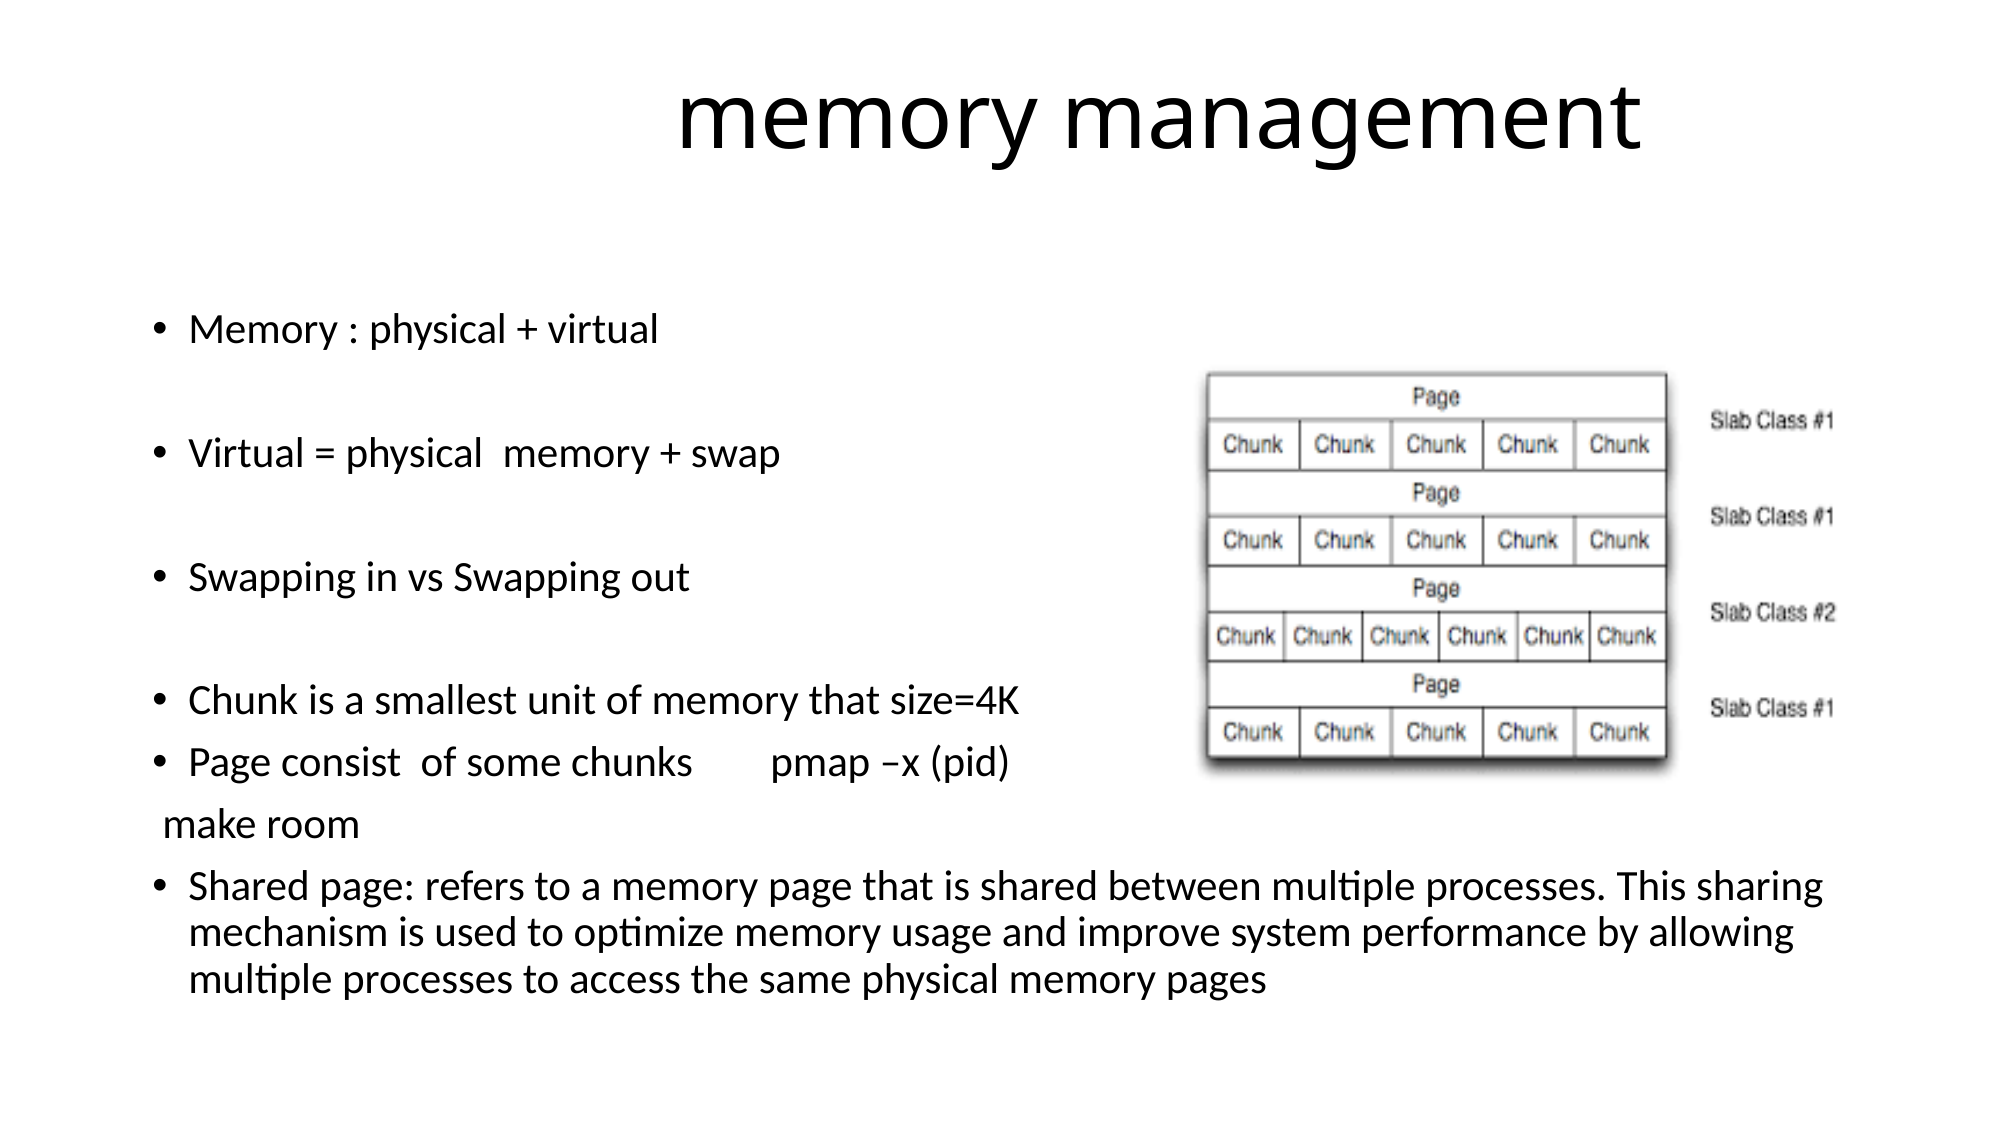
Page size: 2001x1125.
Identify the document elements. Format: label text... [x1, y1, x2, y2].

picture [1174, 342, 1863, 805]
list Memory : physical + virtual Virtual = physical memory + swap Swapping in vs Swapping out Chunk is a smallest unit of memory that size=4K Page consist of some chunks pmap –x (pid) make room Shared page: refers to a memory page that is shared between multiple processes. This sharing mechanism is used to optimize memory usage and improve system performance by allowing multiple processes to access the same physical memory pages [137, 299, 1863, 1014]
title memory management [137, 59, 1863, 278]
